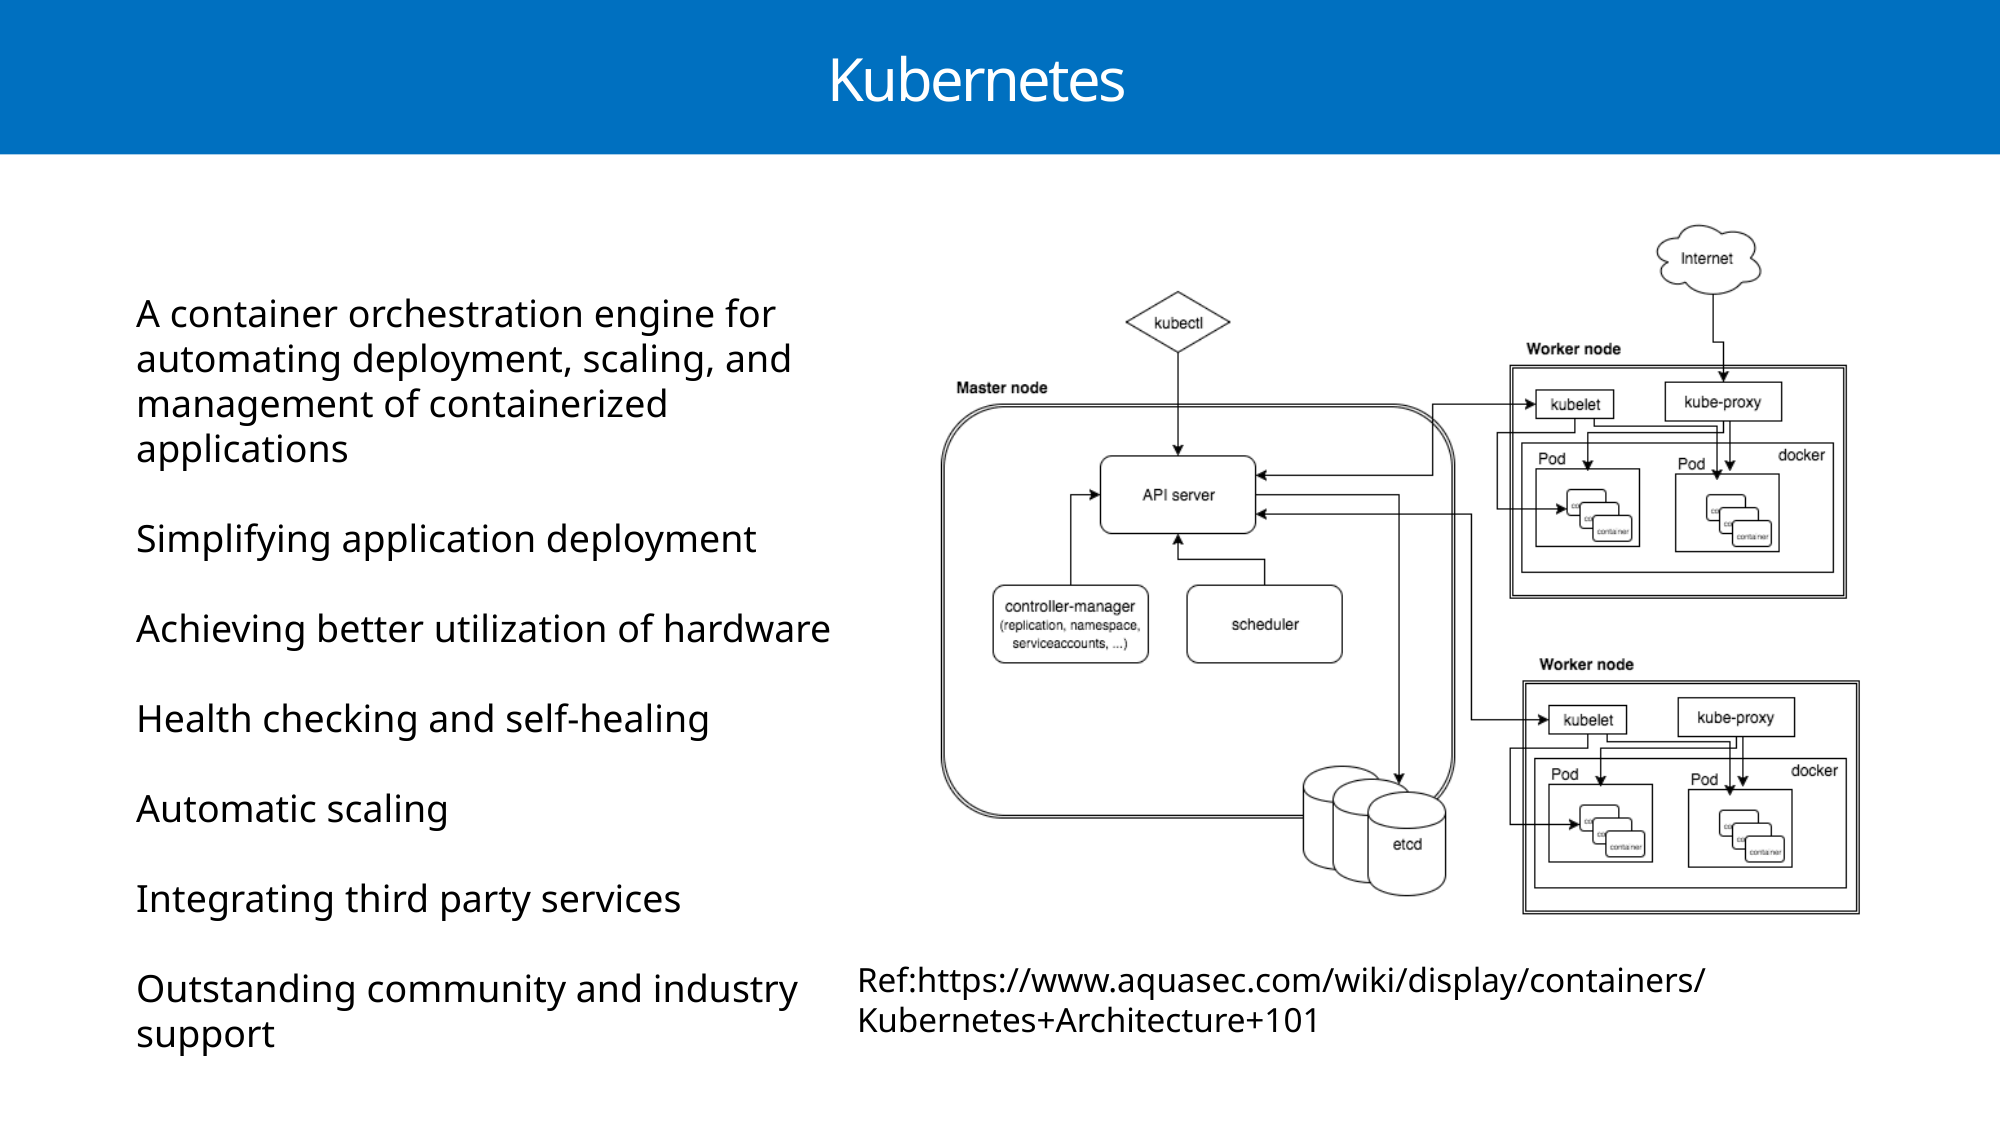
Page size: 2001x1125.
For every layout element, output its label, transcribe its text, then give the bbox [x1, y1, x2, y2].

title Kubernetes [93, 0, 1861, 199]
text_box A container orchestration engine for automating deployment, scaling, and management of containerized applications Simplifying application deployment Achieving better utilization of hardware Health checking and self-healing Automatic scaling Integrating third party services Outstanding community and industry support [121, 282, 889, 1063]
text_box Ref:https://www.aquasec.com/wiki/display/containers/Kubernetes+Architecture+101 [842, 951, 2000, 1046]
picture [888, 211, 1913, 952]
